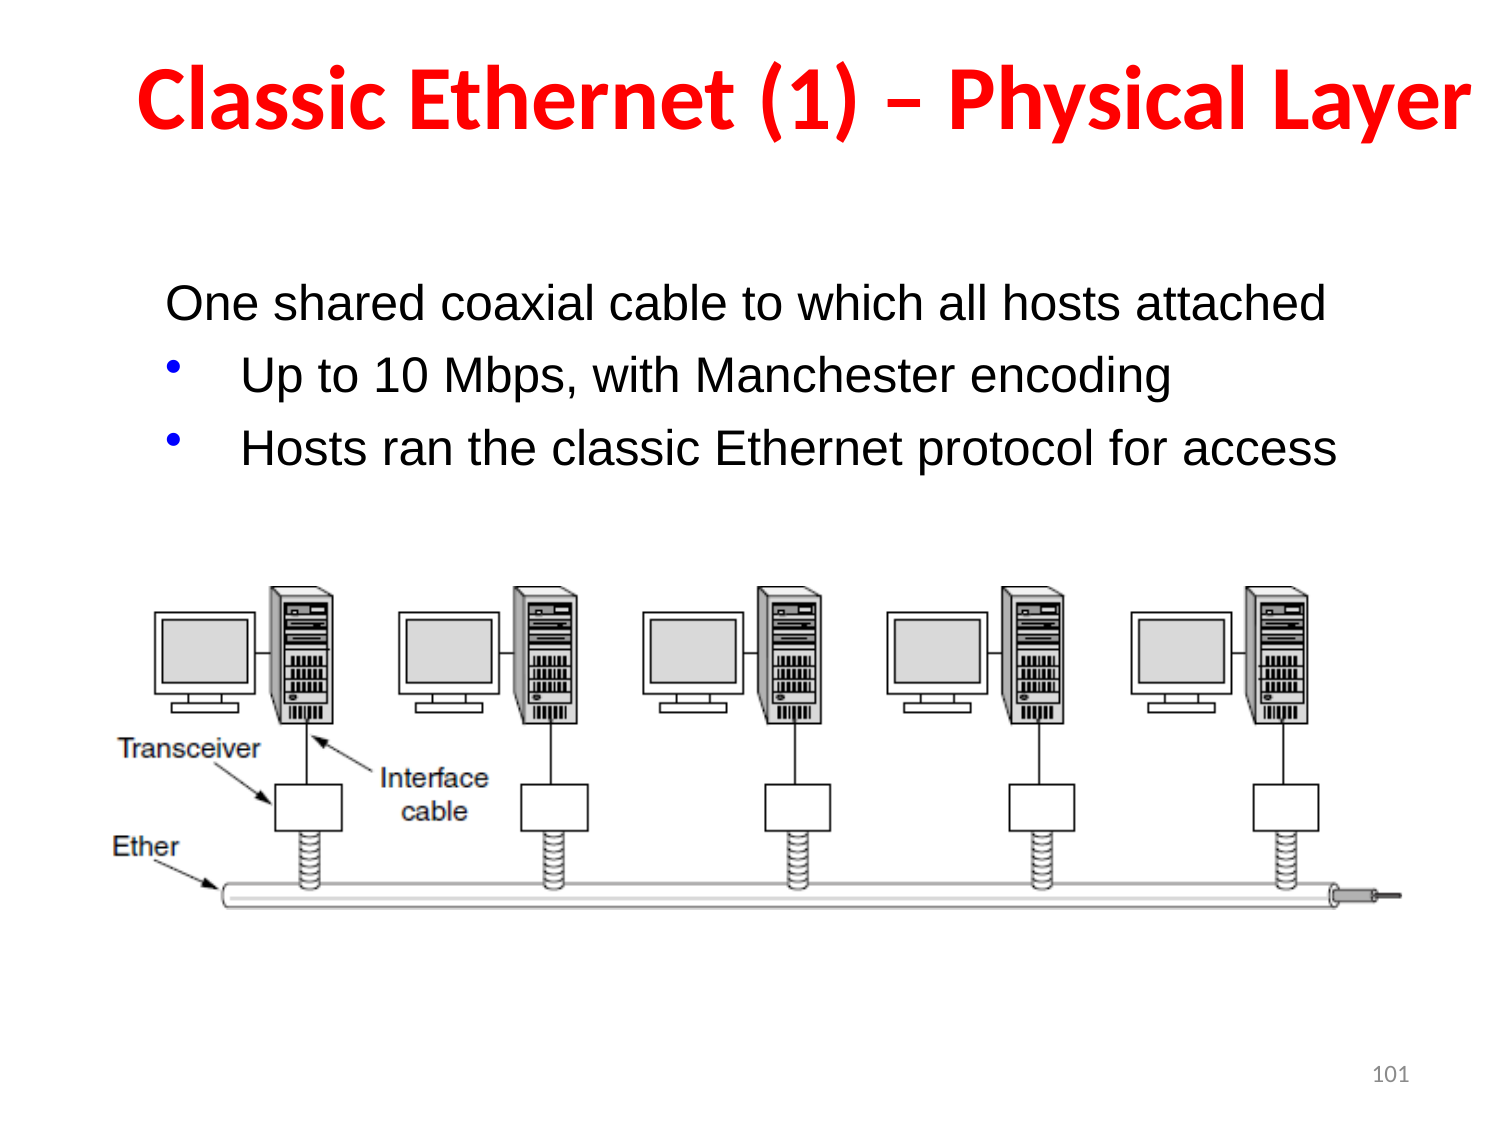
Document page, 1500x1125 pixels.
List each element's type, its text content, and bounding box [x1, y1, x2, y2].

slide_number 101 [1074, 1042, 1425, 1103]
title Classic Ethernet (1) – Physical Layer [134, 0, 1475, 187]
text_box [112, 586, 1403, 911]
text_box One shared coaxial cable to which all hosts attached Up to 10 Mbps, with Manchester encoding Hosts ran the classic Ethernet protocol for access [162, 255, 1340, 476]
